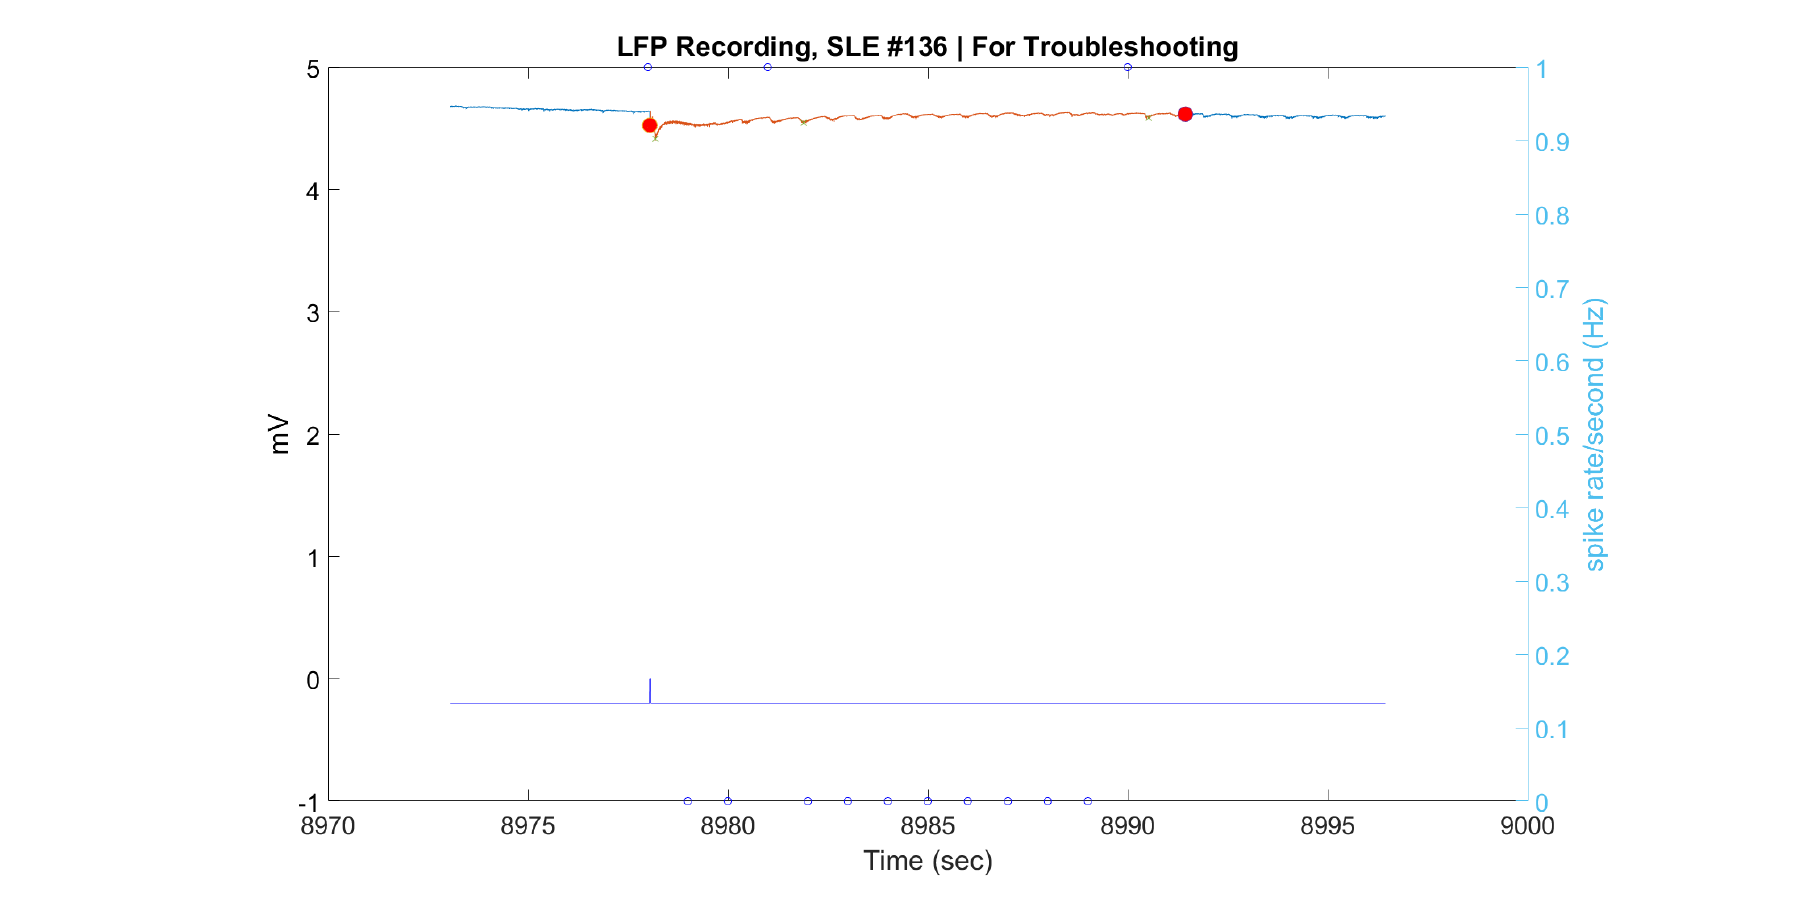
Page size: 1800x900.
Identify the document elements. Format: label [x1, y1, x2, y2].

picture [126, 0, 1674, 900]
